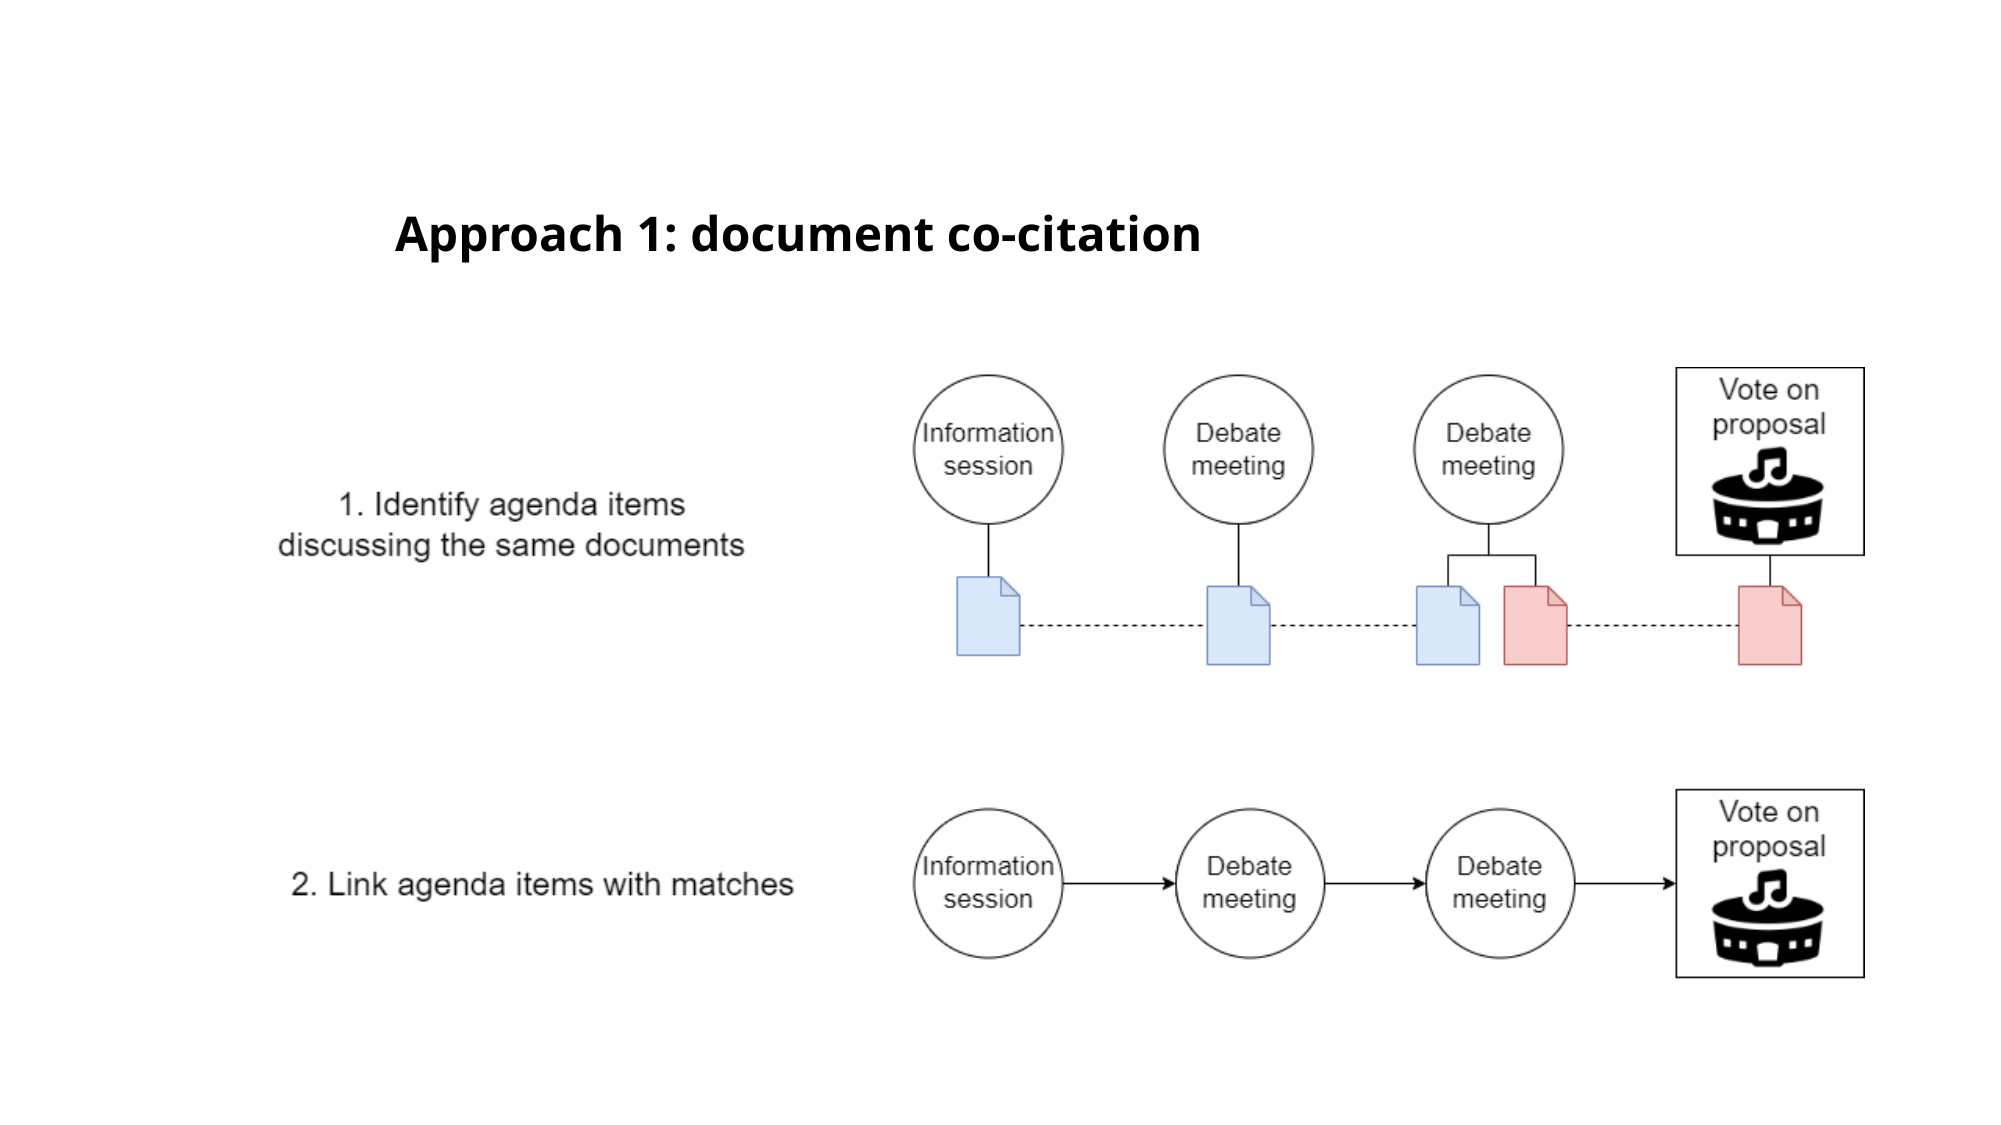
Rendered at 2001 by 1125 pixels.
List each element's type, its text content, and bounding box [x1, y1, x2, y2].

title Approach 1: document co-citation [380, 196, 1811, 366]
picture [261, 366, 1865, 980]
